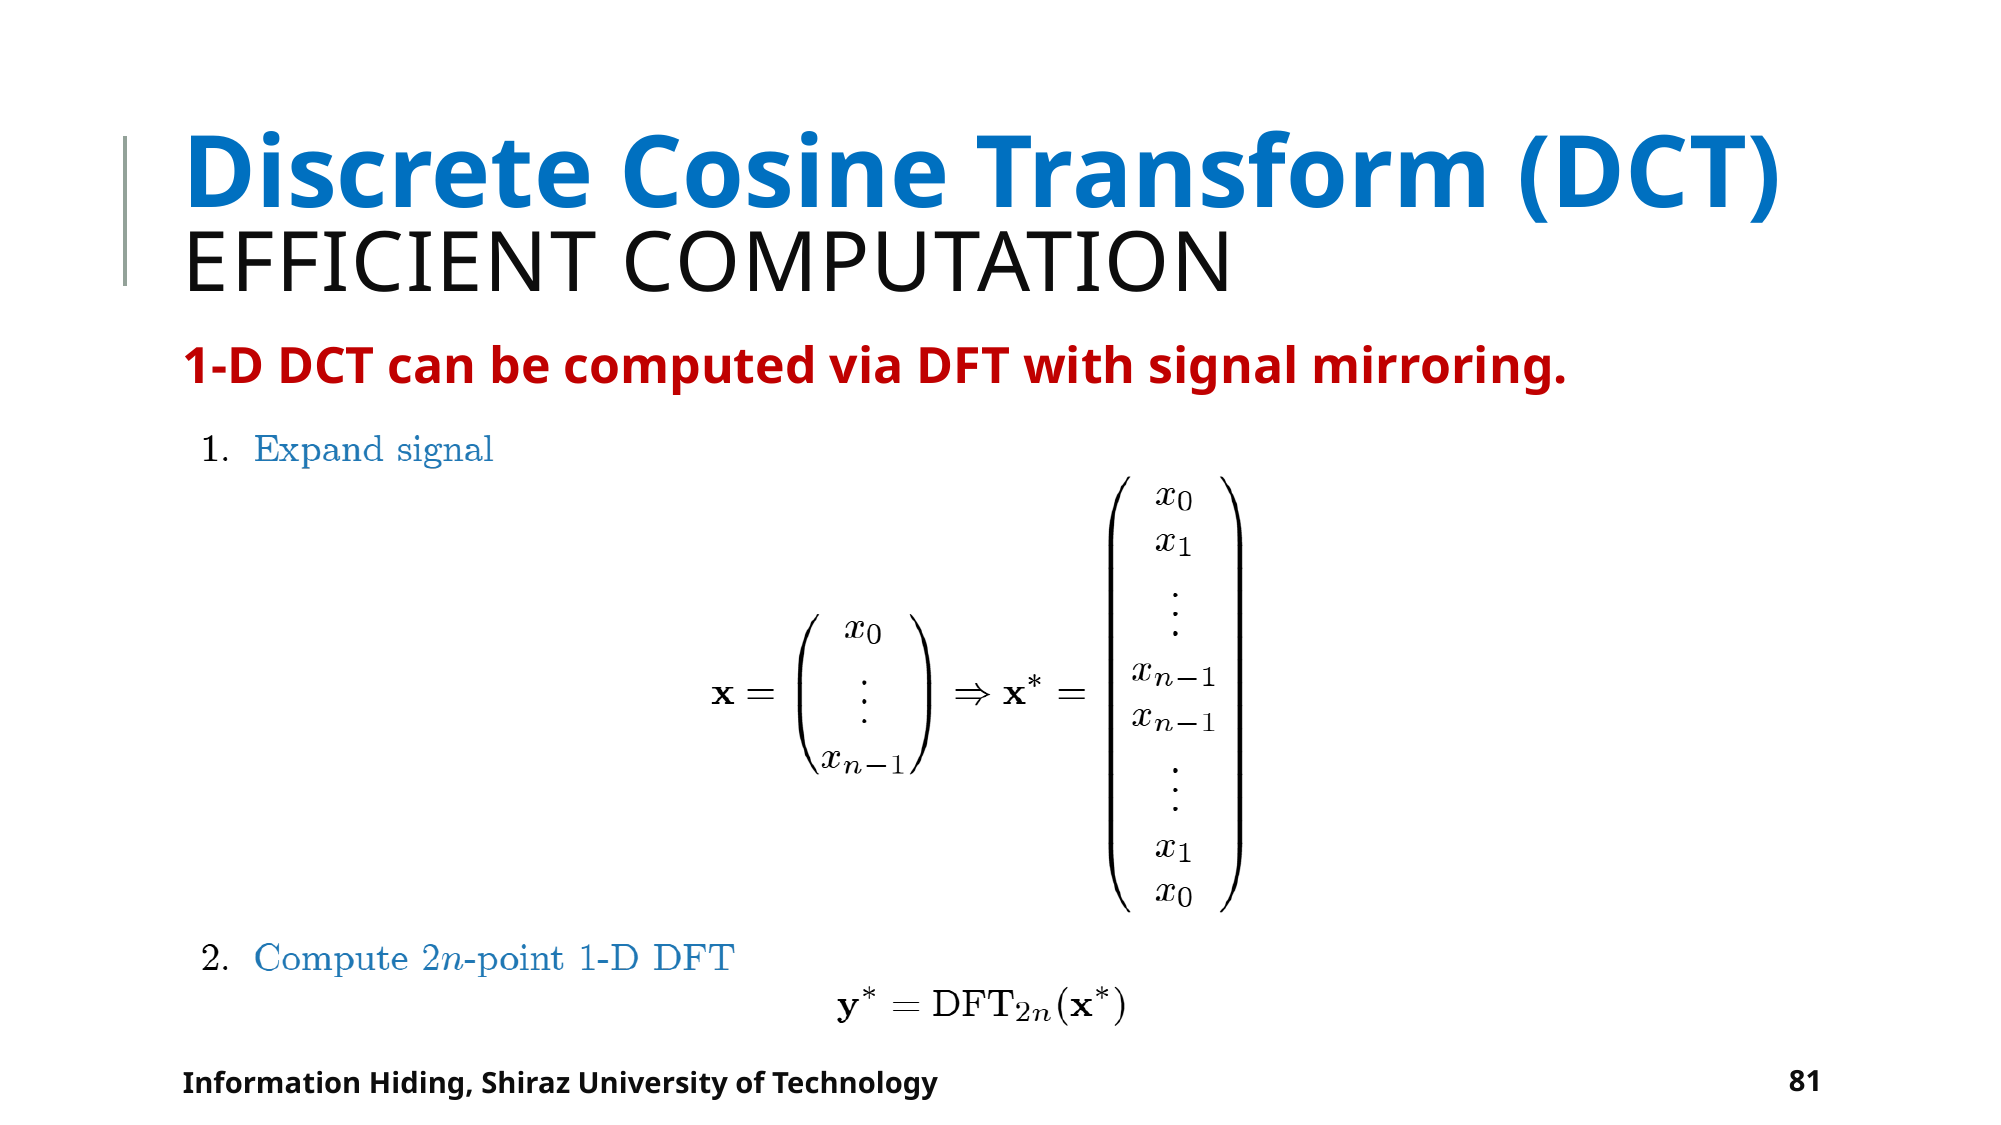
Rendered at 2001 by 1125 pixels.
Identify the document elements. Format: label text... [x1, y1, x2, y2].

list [190, 426, 1255, 1036]
slide_number 81 [1773, 1059, 1853, 1105]
title Discrete Cosine Transform (DCT) Efficient Computation [168, 96, 1853, 326]
text_box 1-D DCT can be computed via DFT with signal mirroring. [168, 326, 1853, 402]
footer Information Hiding, Shiraz University of Technology [168, 1059, 1773, 1105]
